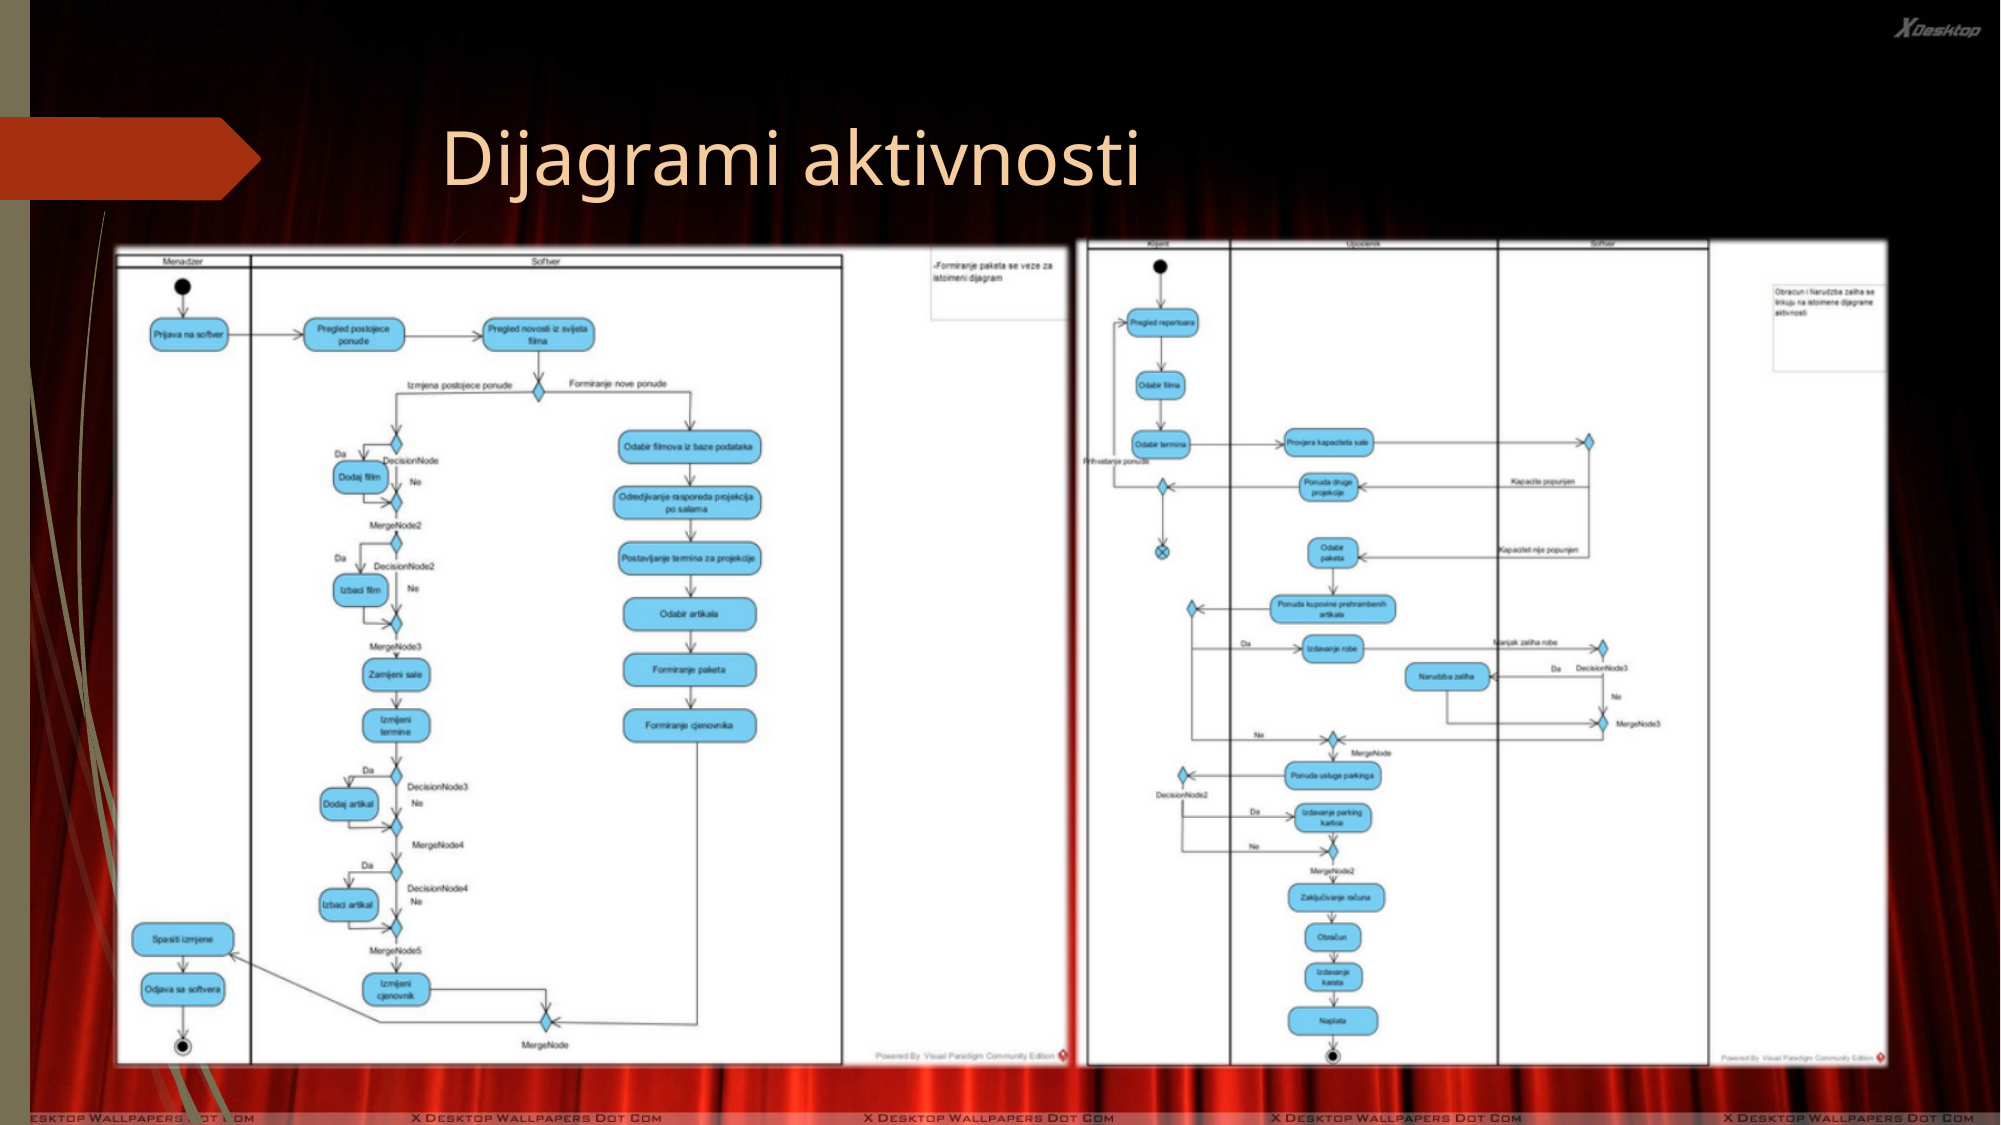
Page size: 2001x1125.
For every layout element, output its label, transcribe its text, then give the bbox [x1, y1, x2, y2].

picture [30, 0, 2001, 1125]
title Dijagrami aktivnosti [425, 102, 1888, 241]
picture [30, 404, 91, 770]
